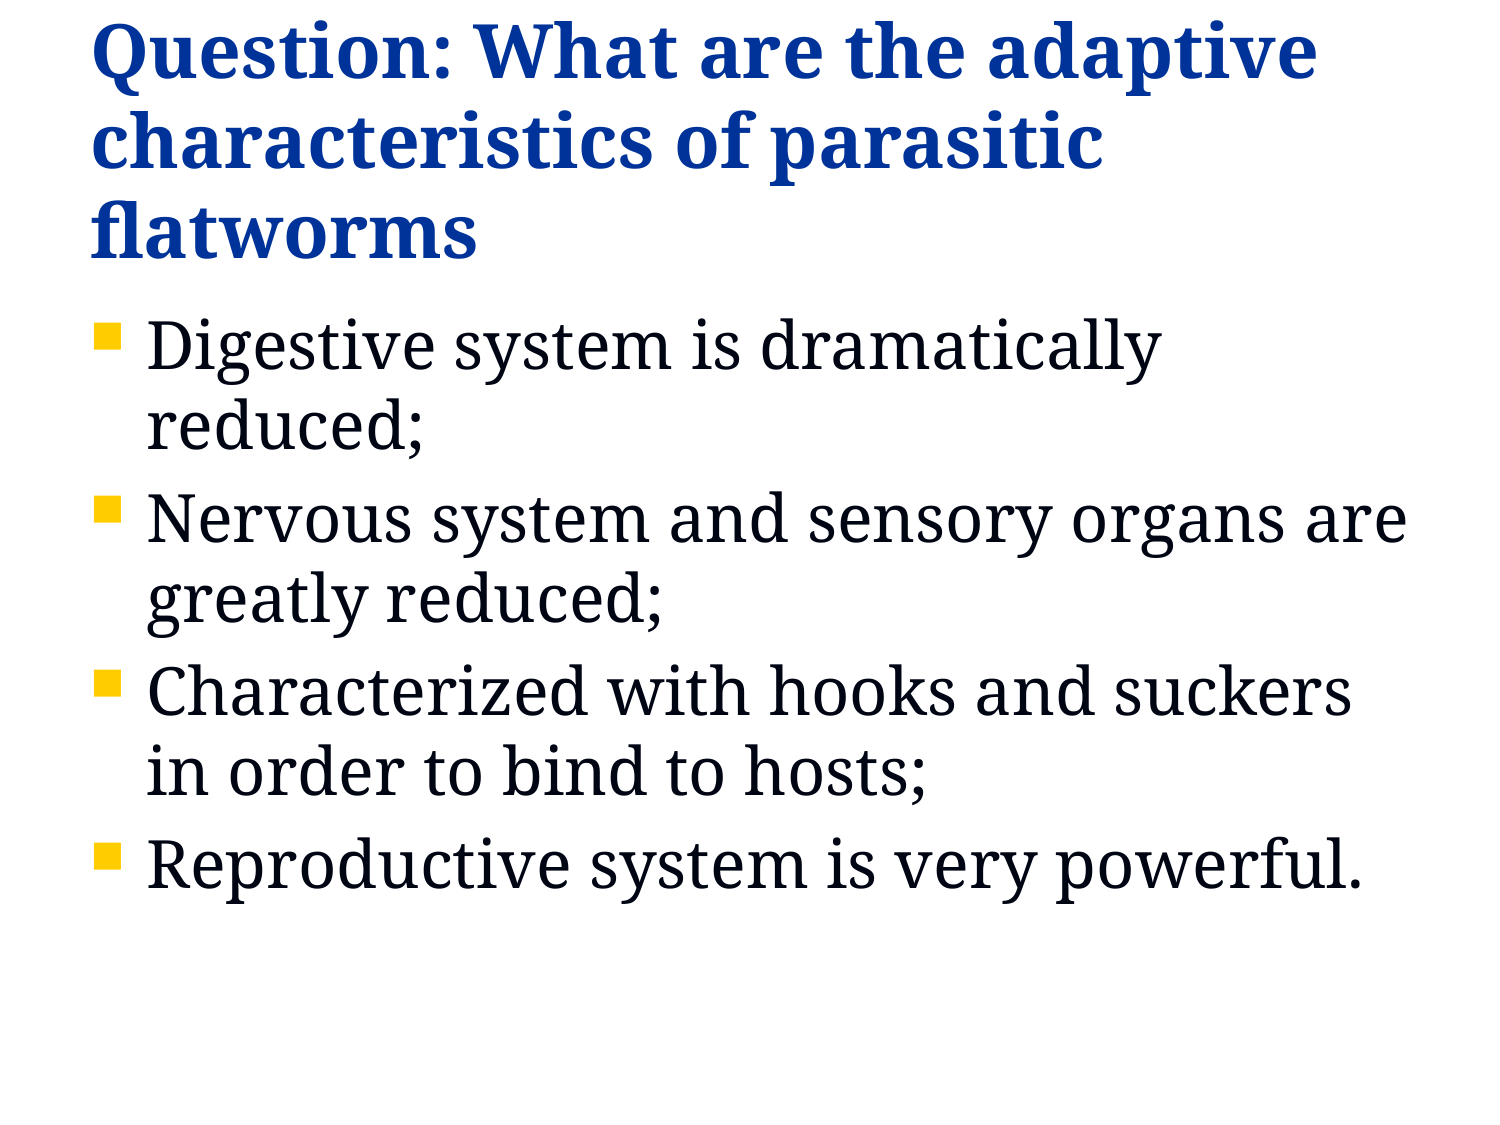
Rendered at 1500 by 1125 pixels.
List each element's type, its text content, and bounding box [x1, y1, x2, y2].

title Question: What are the adaptive characteristics of parasitic flatworms [75, 45, 1425, 233]
list Digestive system is dramatically reduced; Nervous system and sensory organs are greatly reduced; Characterized with hooks and suckers in order to bind to hosts; Reproductive system is very powerful. [75, 295, 1425, 1038]
